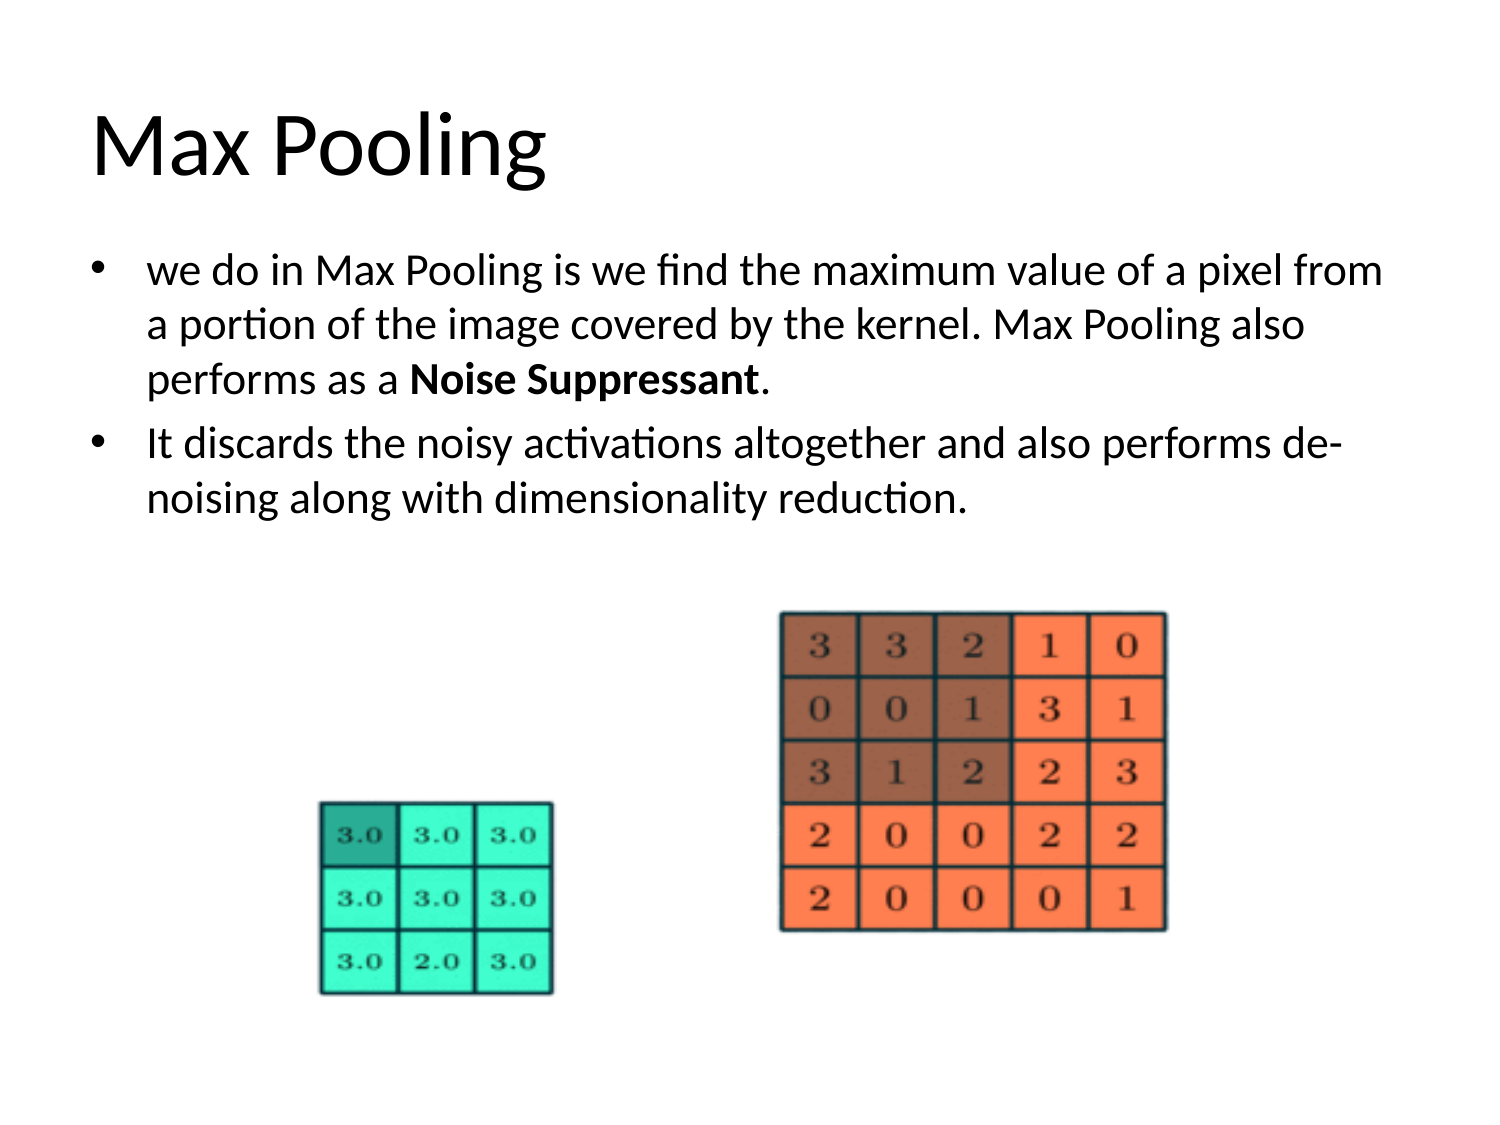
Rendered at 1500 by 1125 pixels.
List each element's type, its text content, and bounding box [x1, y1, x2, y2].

title Max Pooling [75, 45, 1425, 231]
picture [229, 538, 1259, 1070]
list we do in Max Pooling is we find the maximum value of a pixel from a portion of the image covered by the kernel. Max Pooling also performs as a Noise Suppressant. It discards the noisy activations altogether and also performs de-noising along with dimensionality reduction. [75, 231, 1425, 556]
